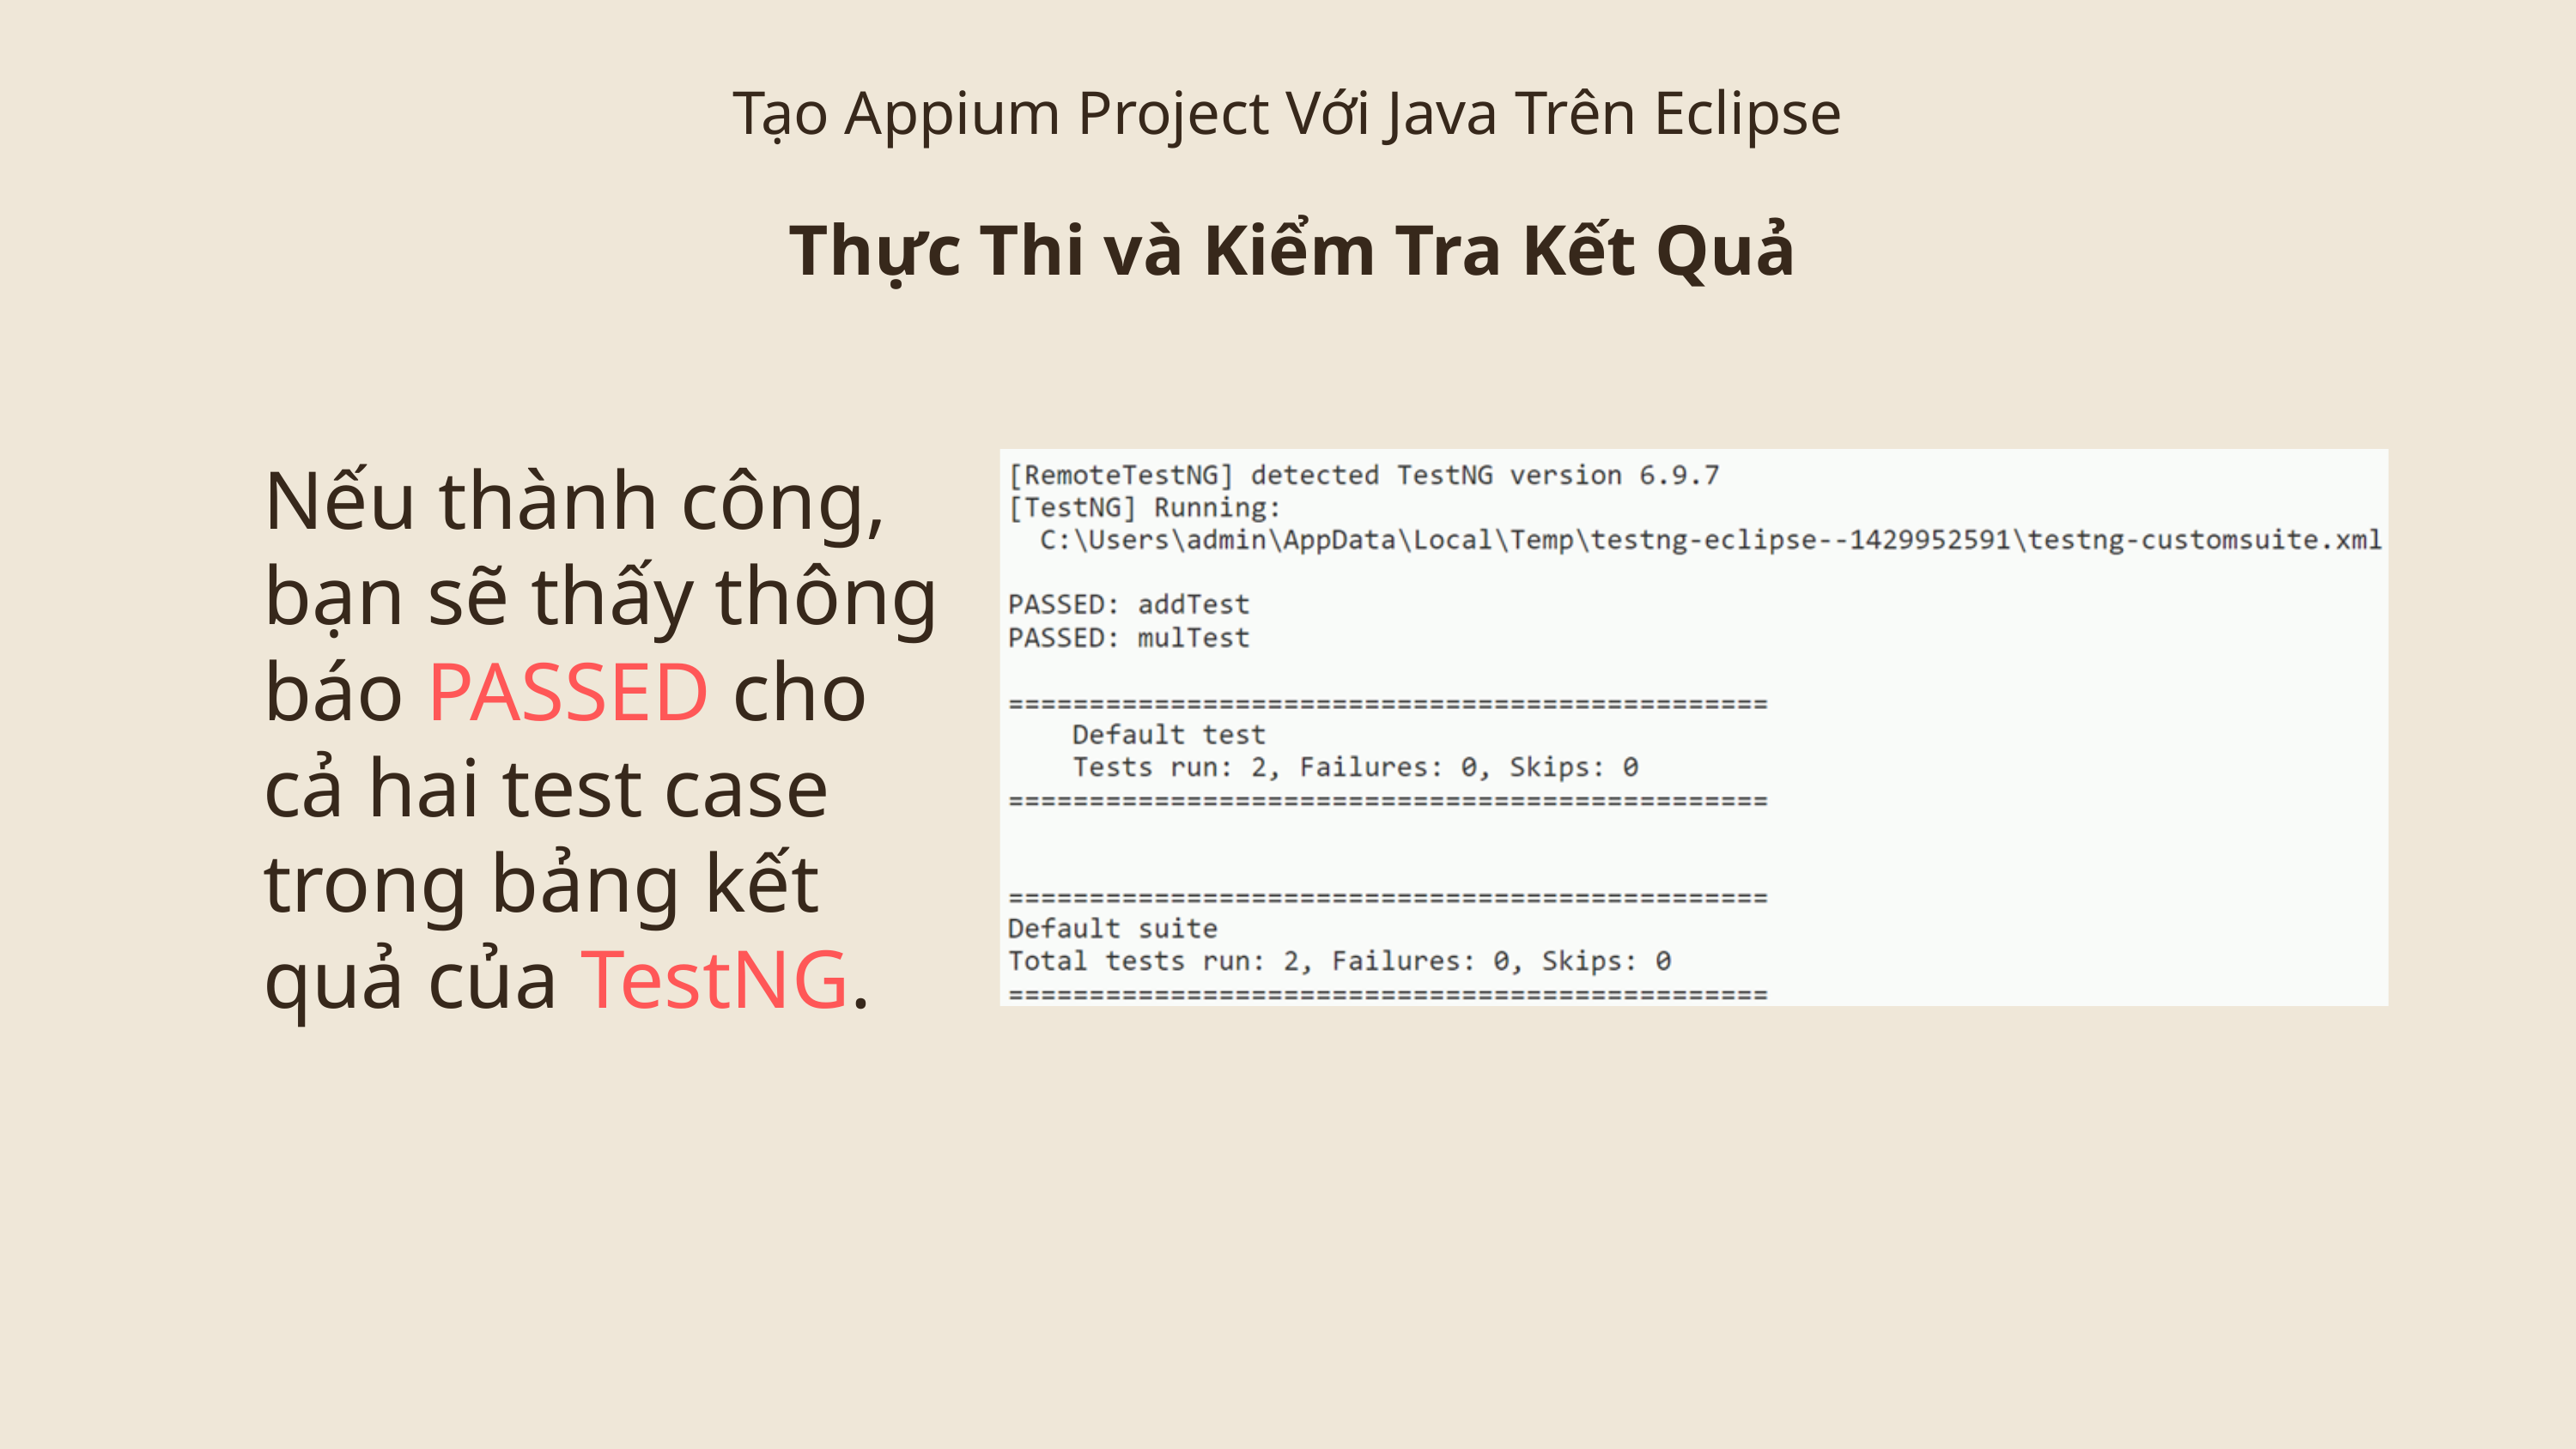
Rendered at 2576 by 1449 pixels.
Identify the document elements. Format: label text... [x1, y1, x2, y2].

text_box Tạo Appium Project Với Java Trên Eclipse [732, 75, 1887, 146]
text_box Nếu thành công, bạn sẽ thấy thông báo PASSED cho cả hai test case trong bảng kết quả của TestNG. [263, 449, 959, 1120]
text_box Thực Thi và Kiểm Tra Kết Quả [732, 191, 1854, 288]
text_box [999, 449, 2389, 1007]
